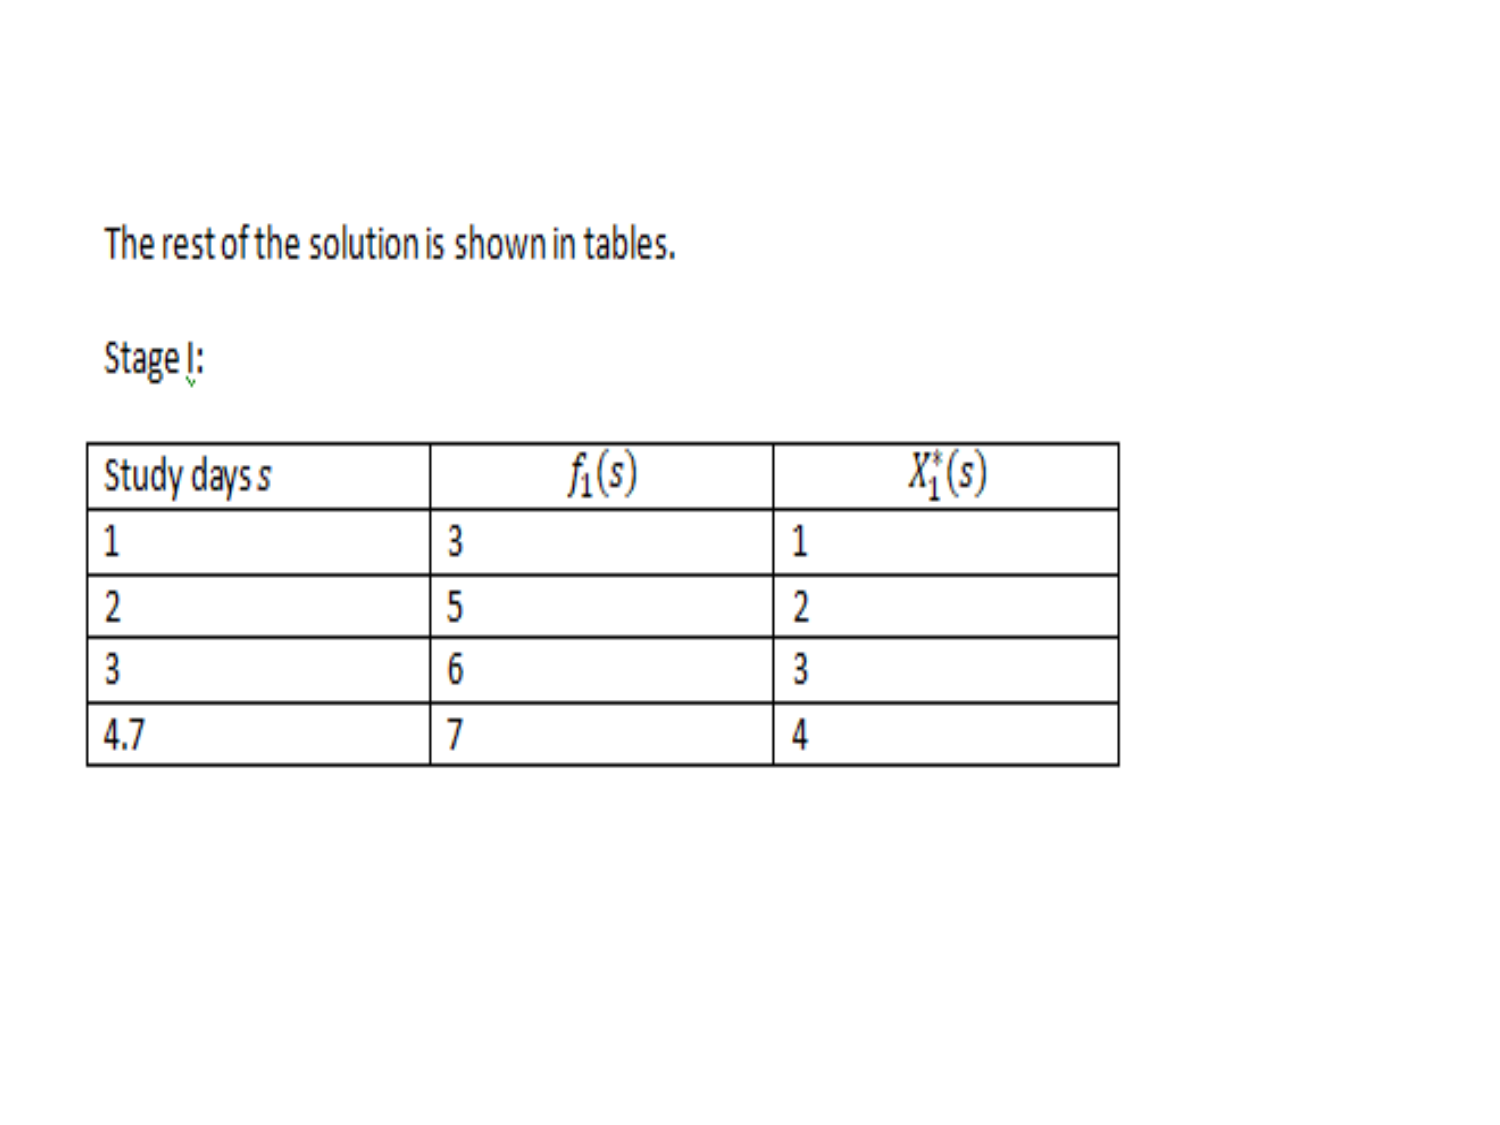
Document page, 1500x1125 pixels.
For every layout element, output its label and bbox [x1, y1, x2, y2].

list [64, 184, 1459, 858]
